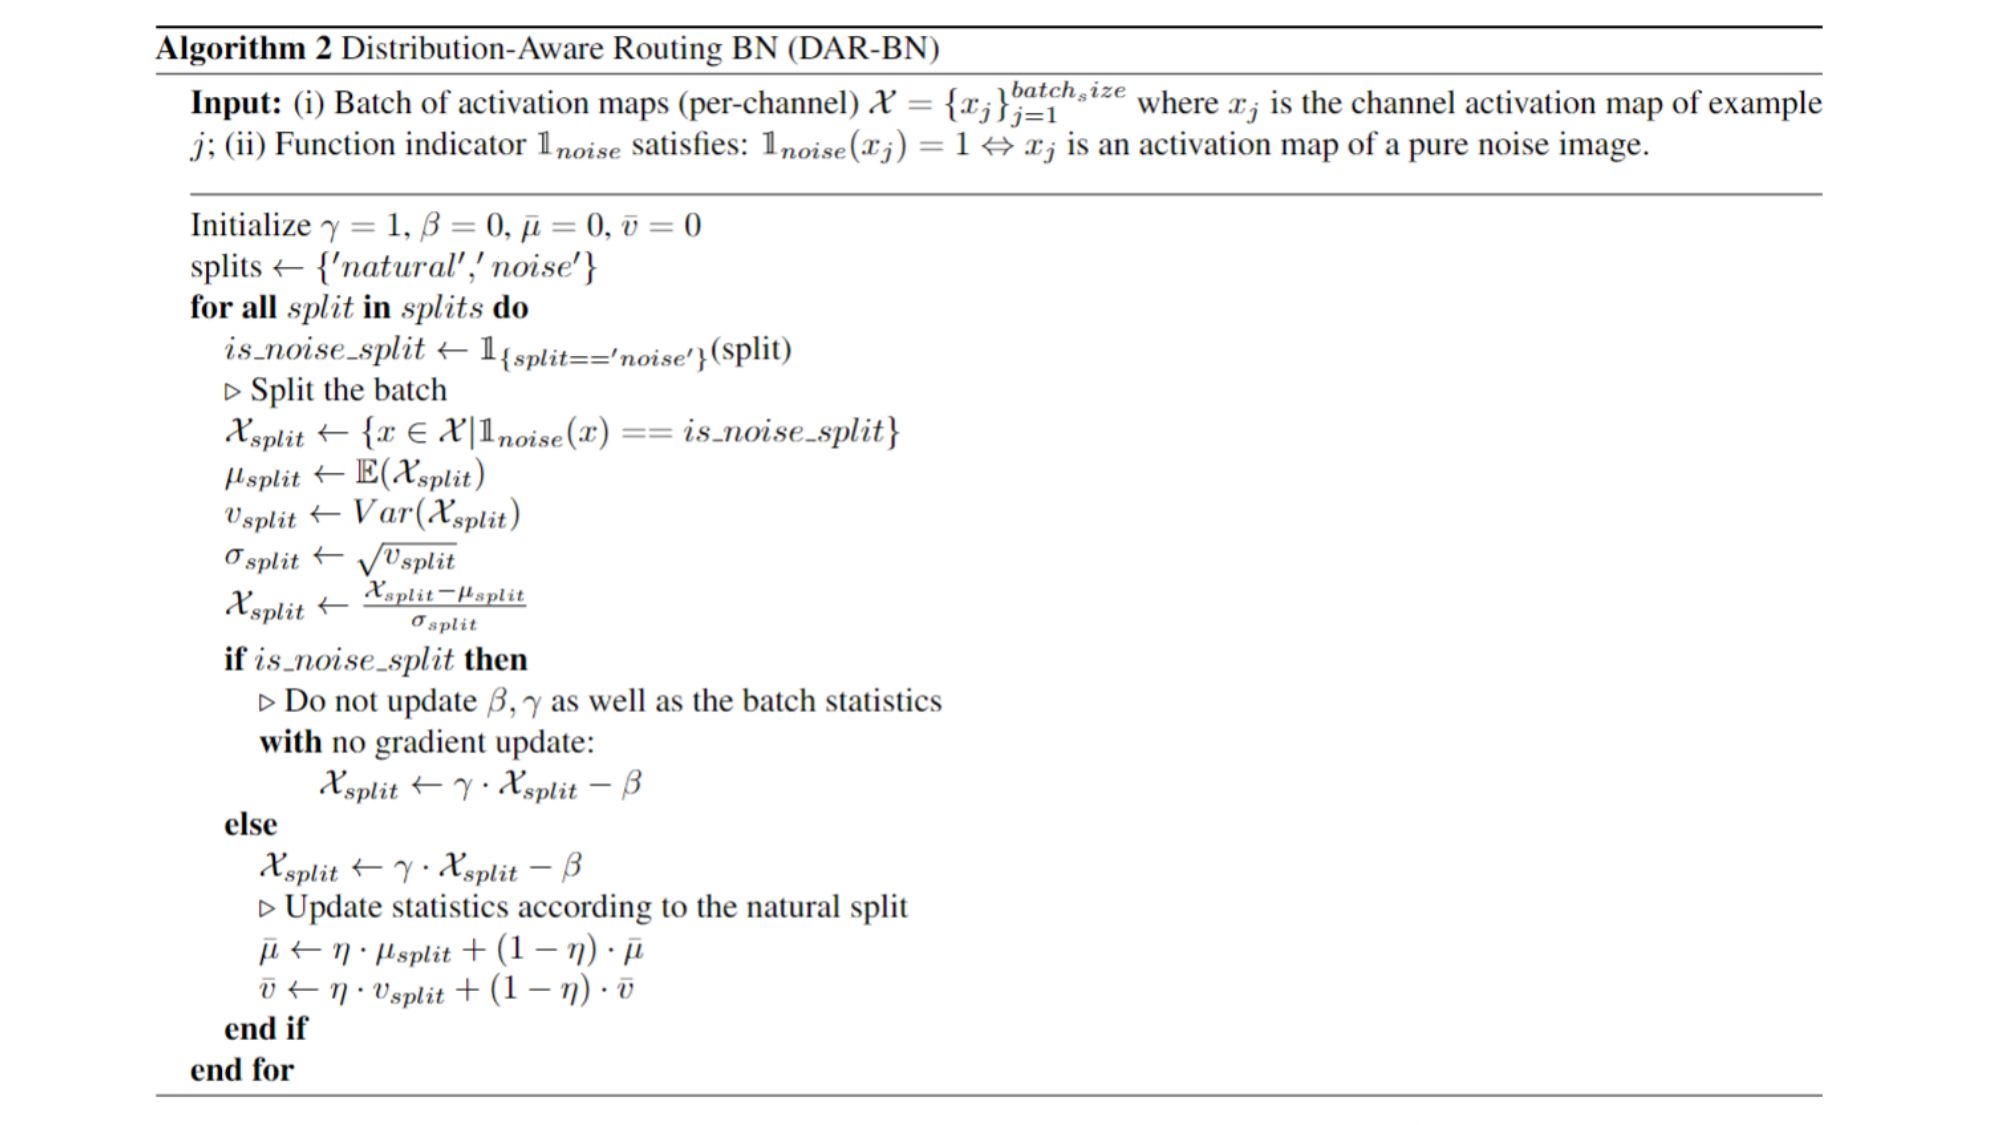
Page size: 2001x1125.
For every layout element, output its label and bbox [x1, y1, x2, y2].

picture [136, 0, 1864, 1125]
